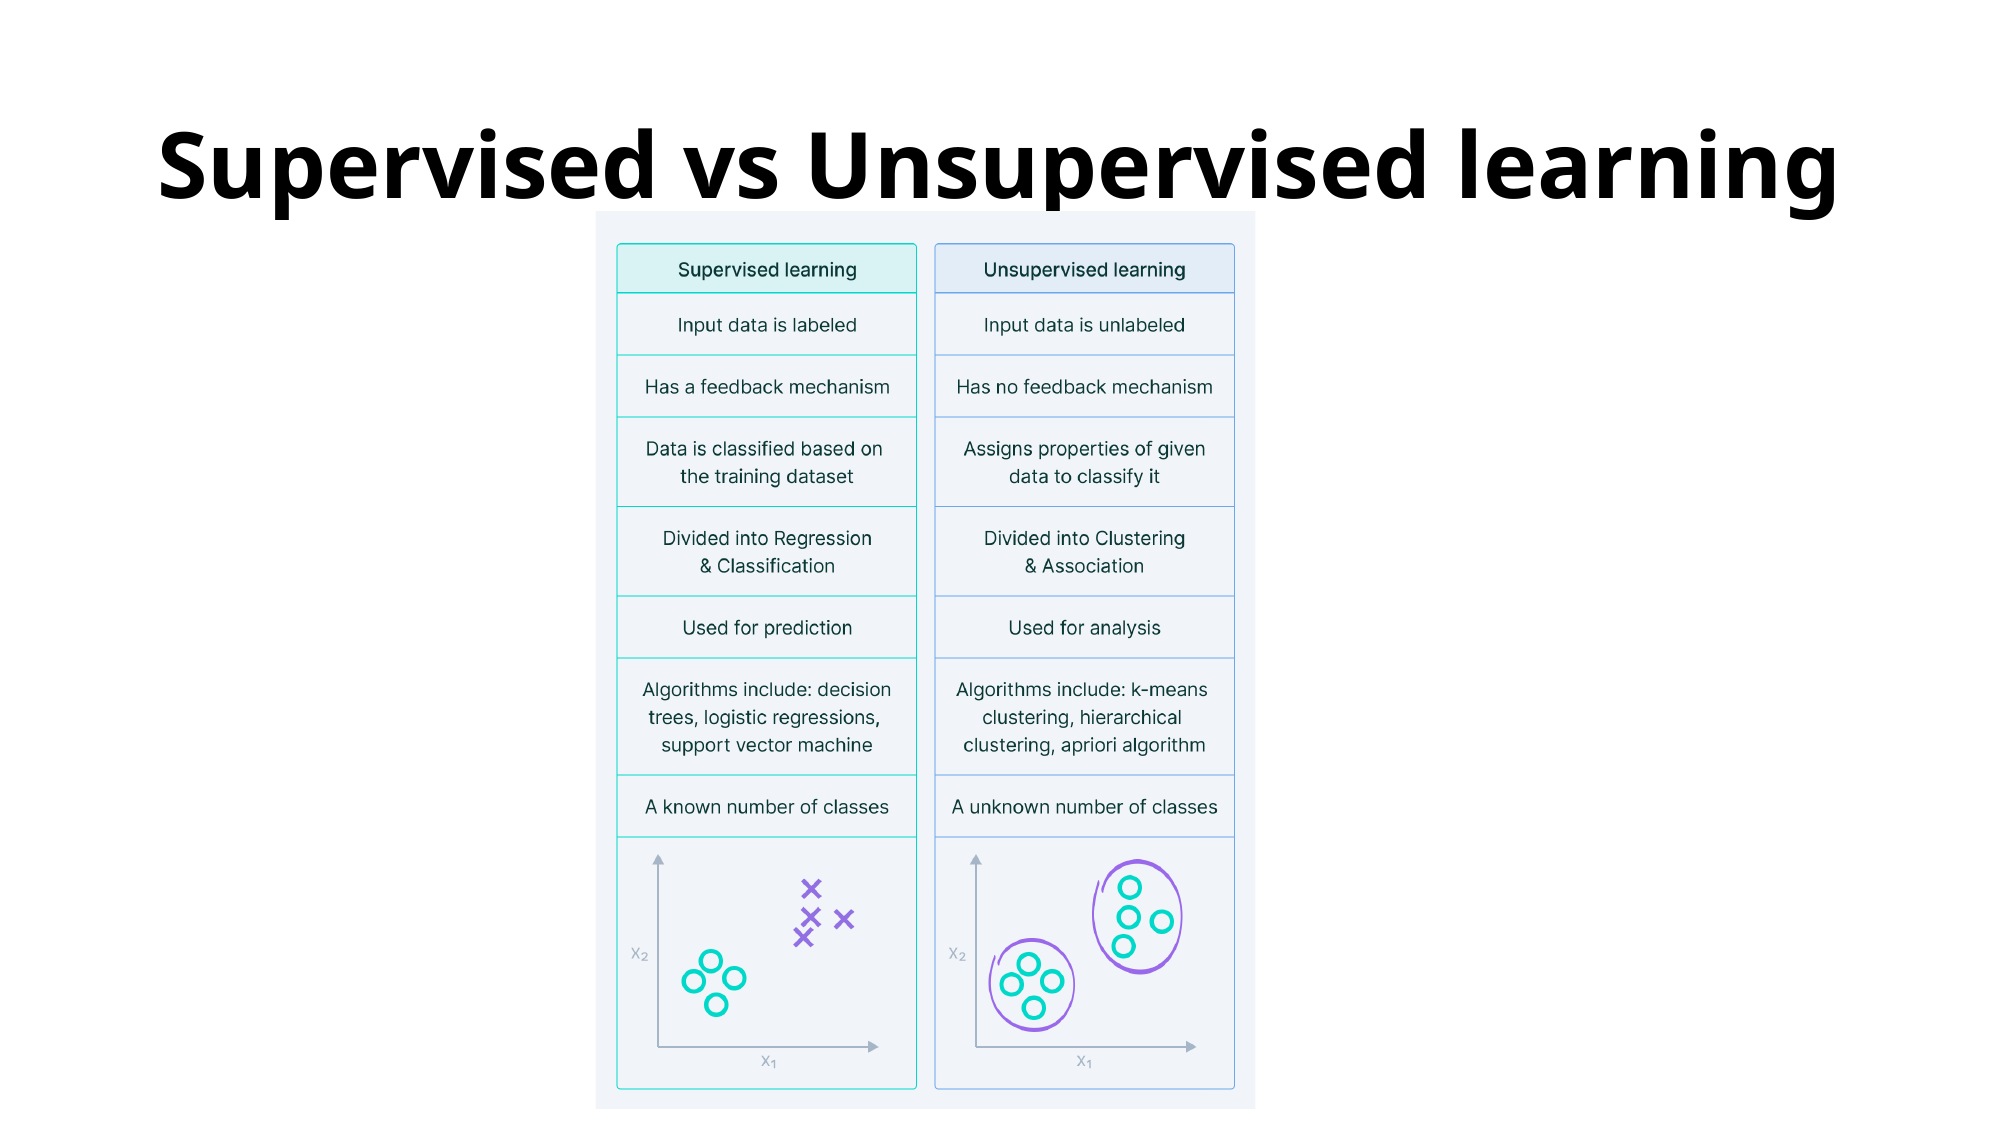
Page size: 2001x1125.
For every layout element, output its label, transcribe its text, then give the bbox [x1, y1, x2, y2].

picture [595, 211, 1256, 1109]
title Supervised vs Unsupervised learning [137, 59, 1863, 278]
